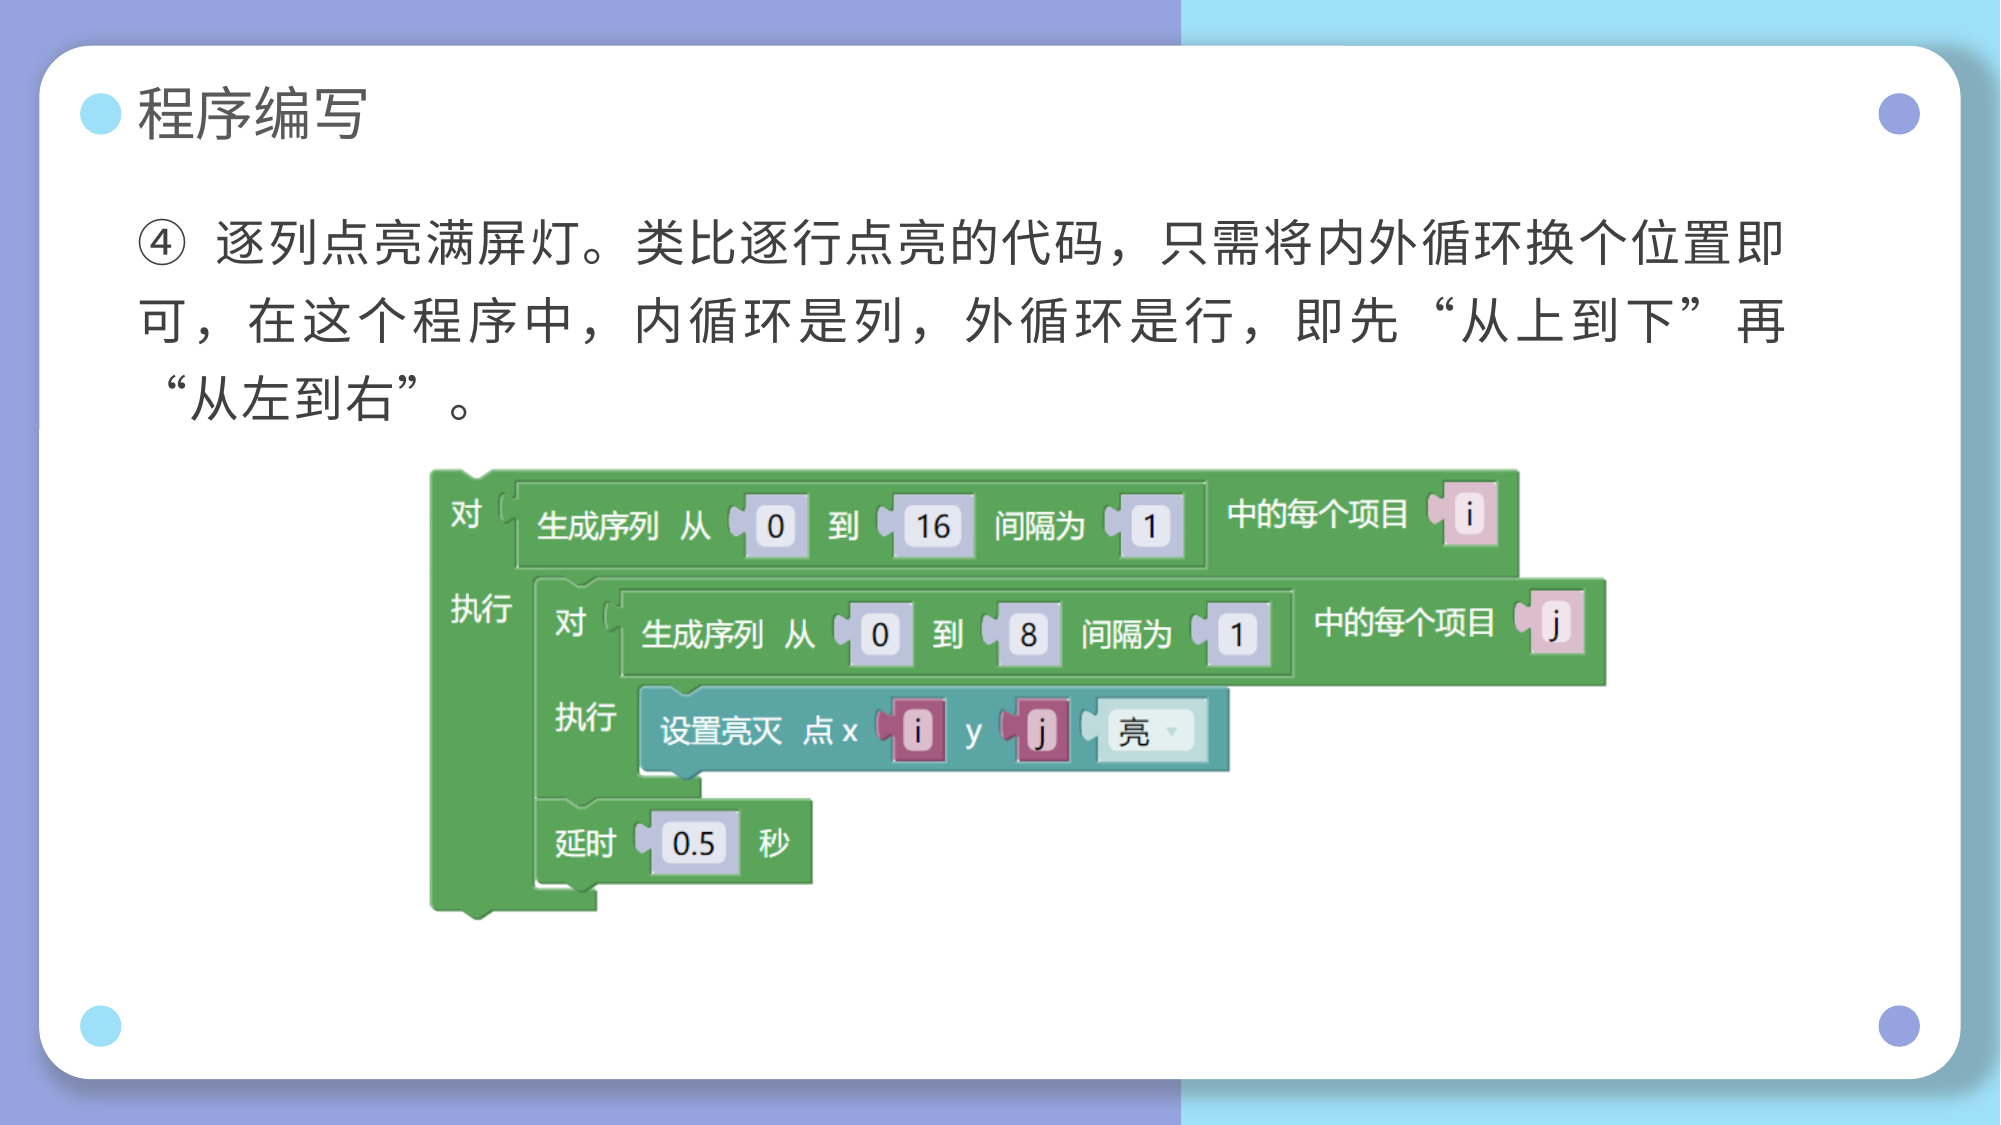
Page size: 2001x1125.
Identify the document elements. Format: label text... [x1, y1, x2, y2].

title 程序编写 [137, 77, 976, 157]
list ④ 逐列点亮满屏灯。类比逐行点亮的代码，只需将内外循环换个位置即可，在这个程序中，内循环是列，外循环是行，即先“从上到下”再“从左到右”。 [137, 185, 1789, 430]
picture [419, 447, 1646, 927]
